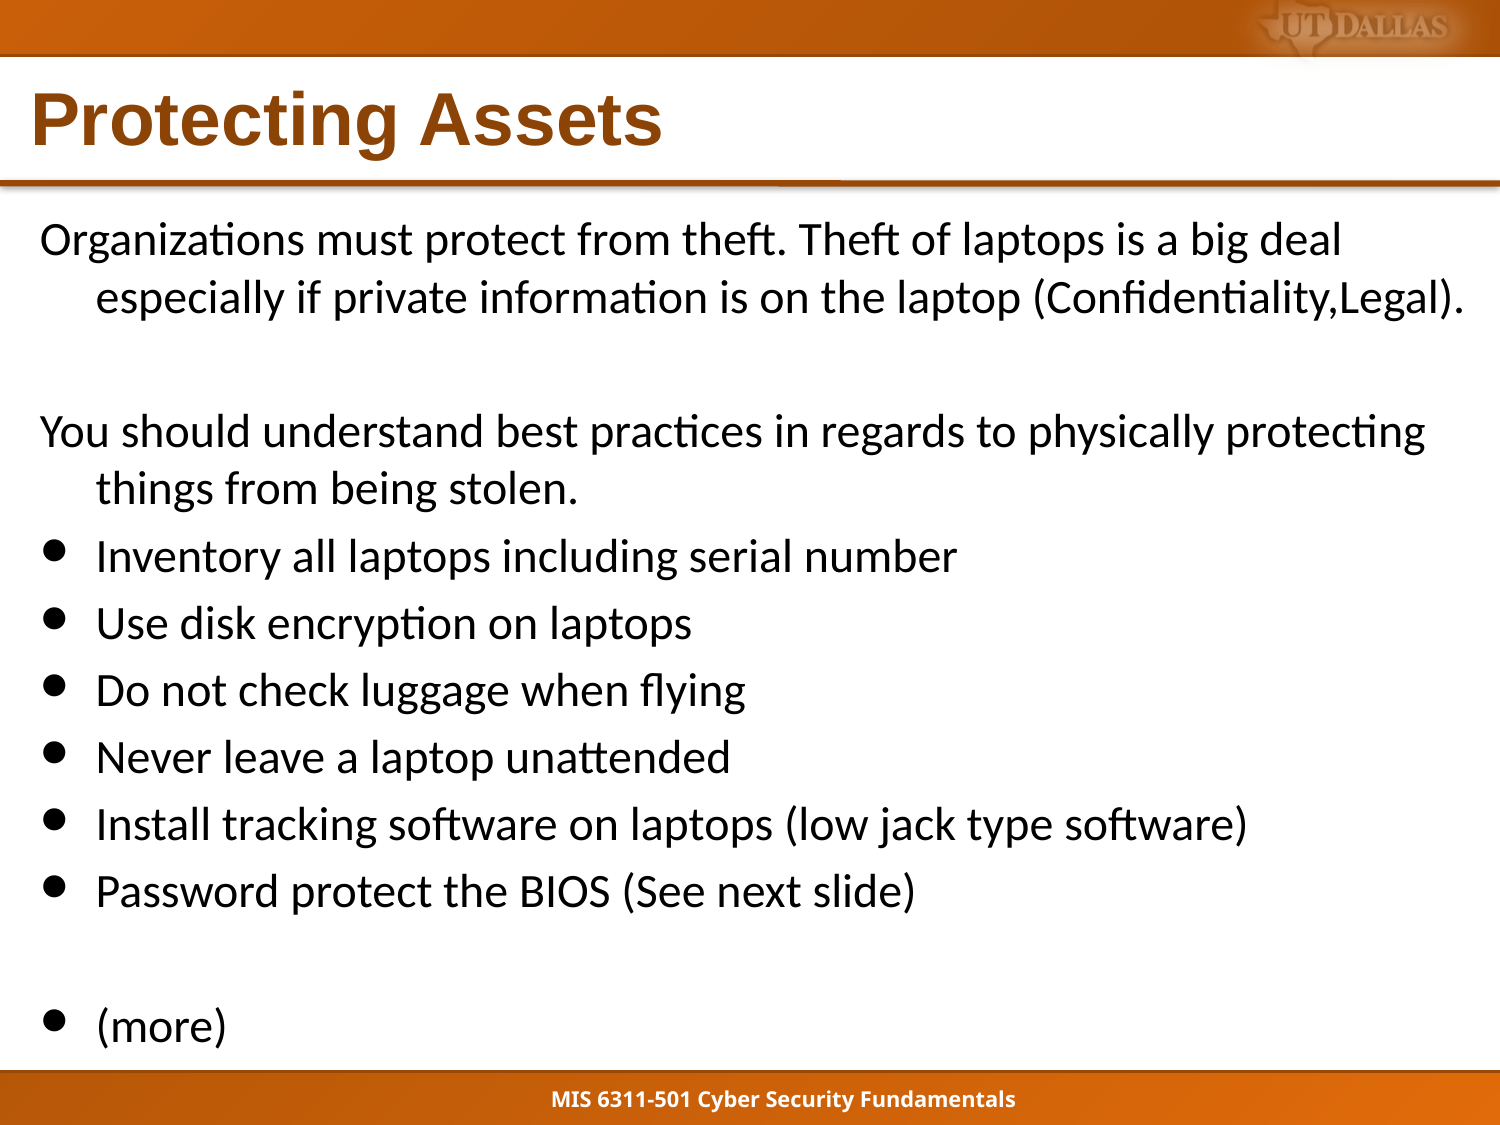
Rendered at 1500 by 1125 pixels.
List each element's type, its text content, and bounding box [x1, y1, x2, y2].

title Protecting Assets [0, 64, 1500, 178]
list Organizations must protect from theft. Theft of laptops is a big deal especially if private information is on the laptop (Confidentiality,Legal). You should understand best practices in regards to physically protecting things from being stolen. Inventory all laptops including serial number Use disk encryption on laptops Do not check luggage when flying Never leave a laptop unattended Install tracking software on laptops (low jack type software) Password protect the BIOS (See next slide) (more) [24, 199, 1500, 1077]
picture [1218, 0, 1500, 64]
